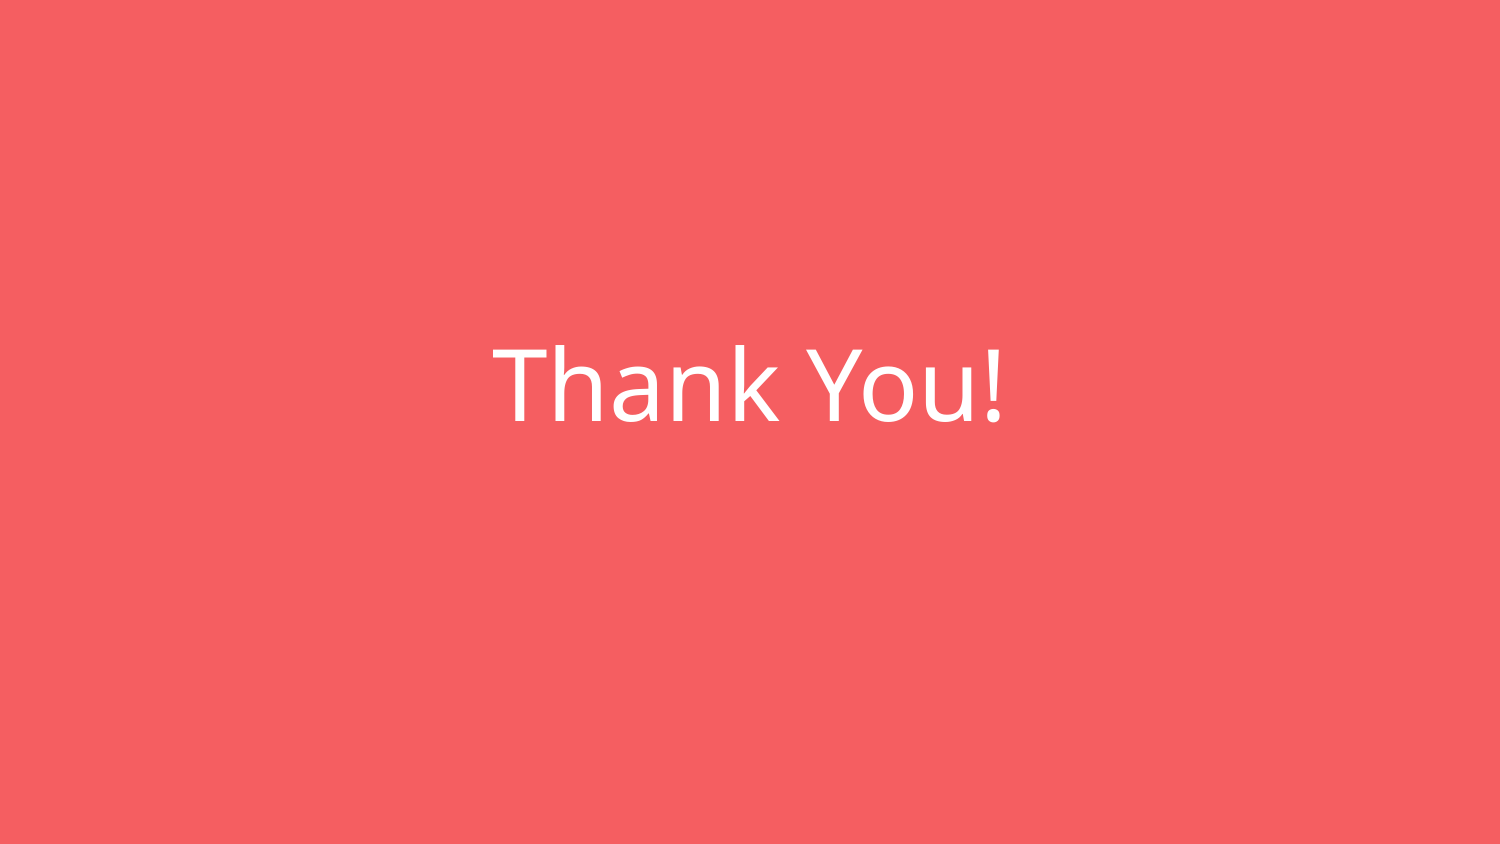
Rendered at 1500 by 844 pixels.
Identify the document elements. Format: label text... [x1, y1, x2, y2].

title Thank You! [83, 233, 1417, 529]
